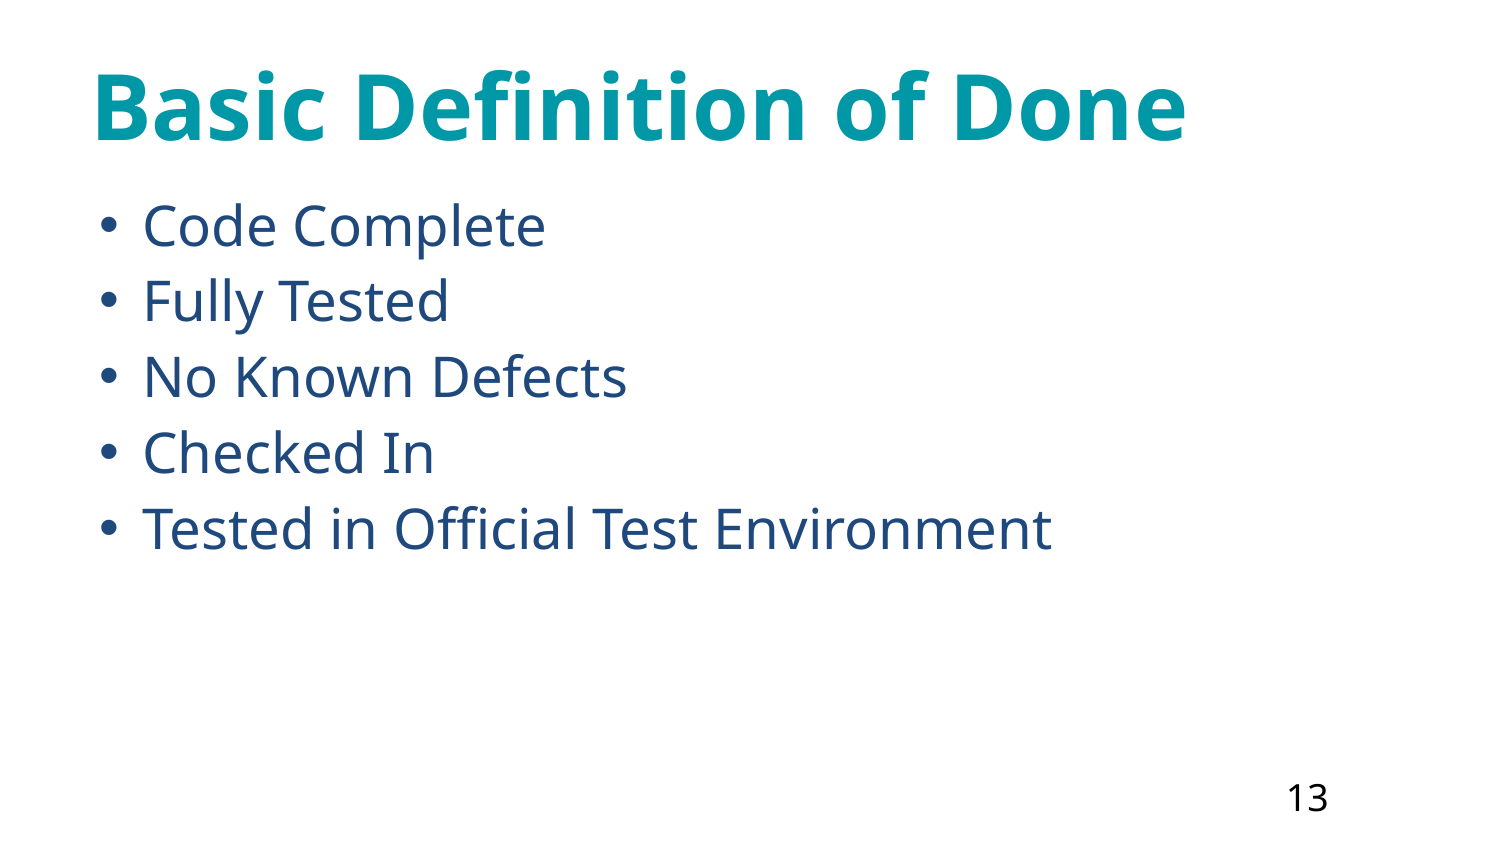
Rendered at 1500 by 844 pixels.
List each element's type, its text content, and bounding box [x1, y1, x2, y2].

title Basic Definition of Done [75, 33, 1425, 175]
slide_number 13 [1278, 783, 1340, 834]
text_box Code Complete Fully Tested No Known Defects Checked In Tested in Official Test Environment [74, 182, 1425, 499]
